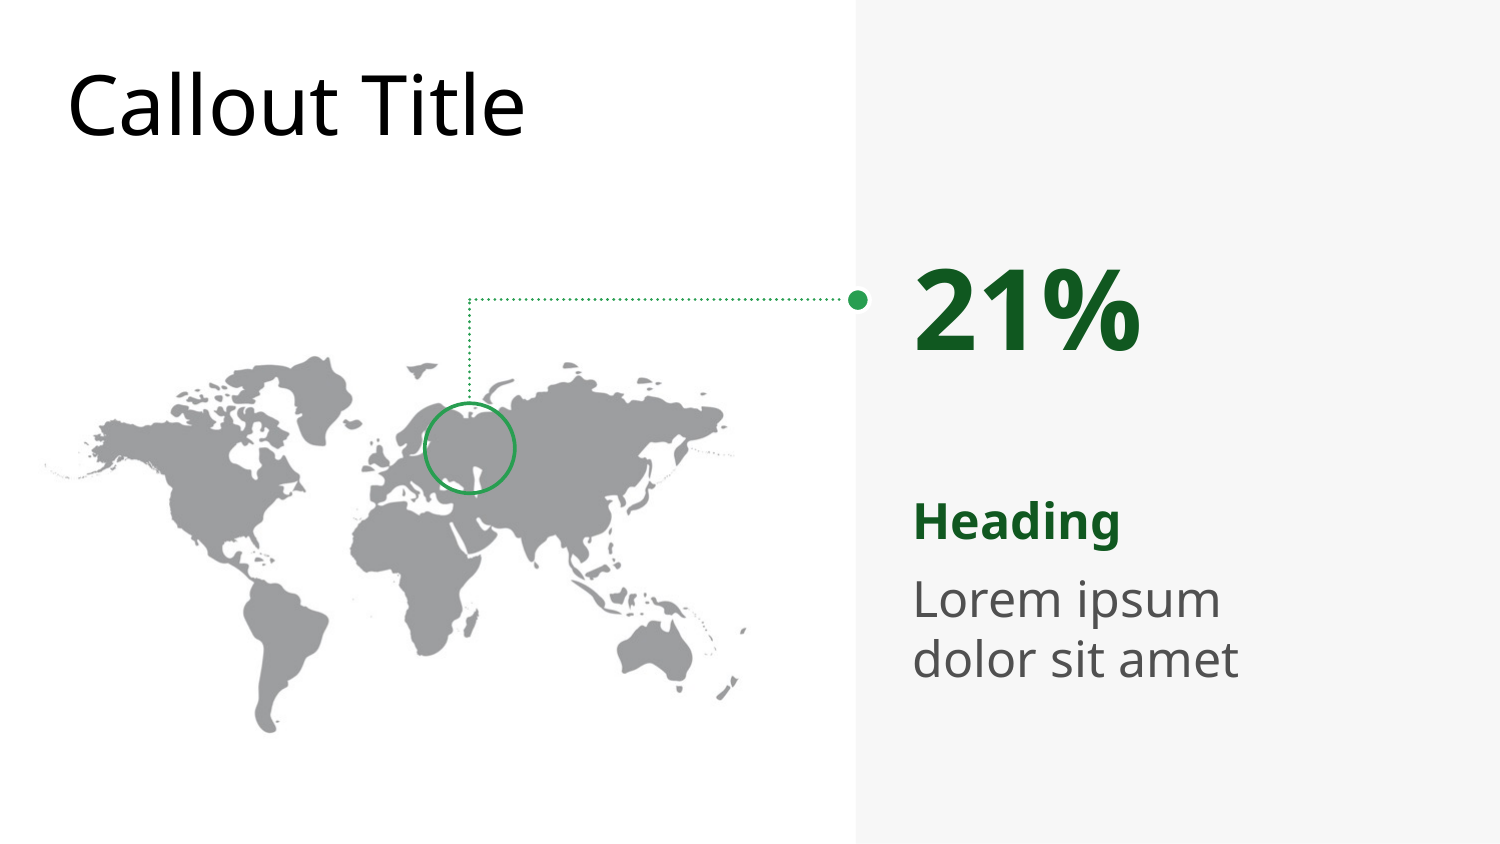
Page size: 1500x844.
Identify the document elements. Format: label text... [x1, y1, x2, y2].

text_box [843, 286, 872, 315]
text_box 21% [898, 231, 1369, 337]
picture [38, 306, 753, 783]
title Callout Title [51, 71, 828, 173]
text_box Heading [897, 482, 1351, 557]
text_box Lorem ipsum dolor sit amet [897, 560, 1351, 696]
